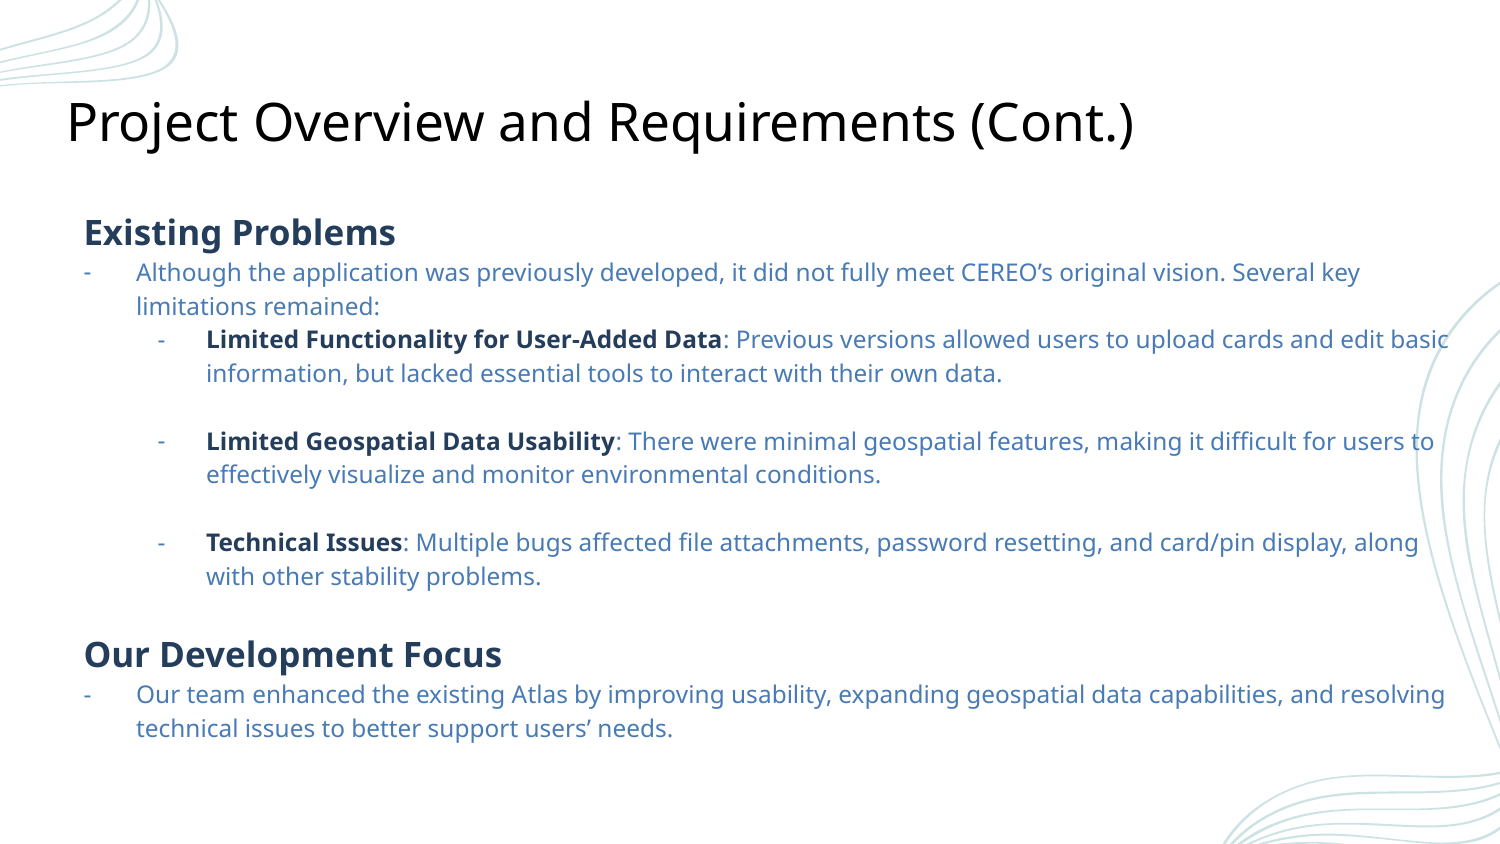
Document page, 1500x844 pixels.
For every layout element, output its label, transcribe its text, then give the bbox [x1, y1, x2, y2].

text_box Existing Problems Although the application was previously developed, it did not fully meet CEREO’s original vision. Several key limitations remained: Limited Functionality for User-Added Data: Previous versions allowed users to upload cards and edit basic information, but lacked essential tools to interact with their own data. Limited Geospatial Data Usability: There were minimal geospatial features, making it difficult for users to effectively visualize and monitor environmental conditions. Technical Issues: Multiple bugs affected file attachments, password resetting, and card/pin display, along with other stability problems. Our Development Focus Our team enhanced the existing Atlas by improving usability, expanding geospatial data capabilities, and resolving technical issues to better support users’ needs. [51, 189, 1487, 760]
text_box Project Overview and Requirements (Cont.) [51, 72, 1449, 167]
